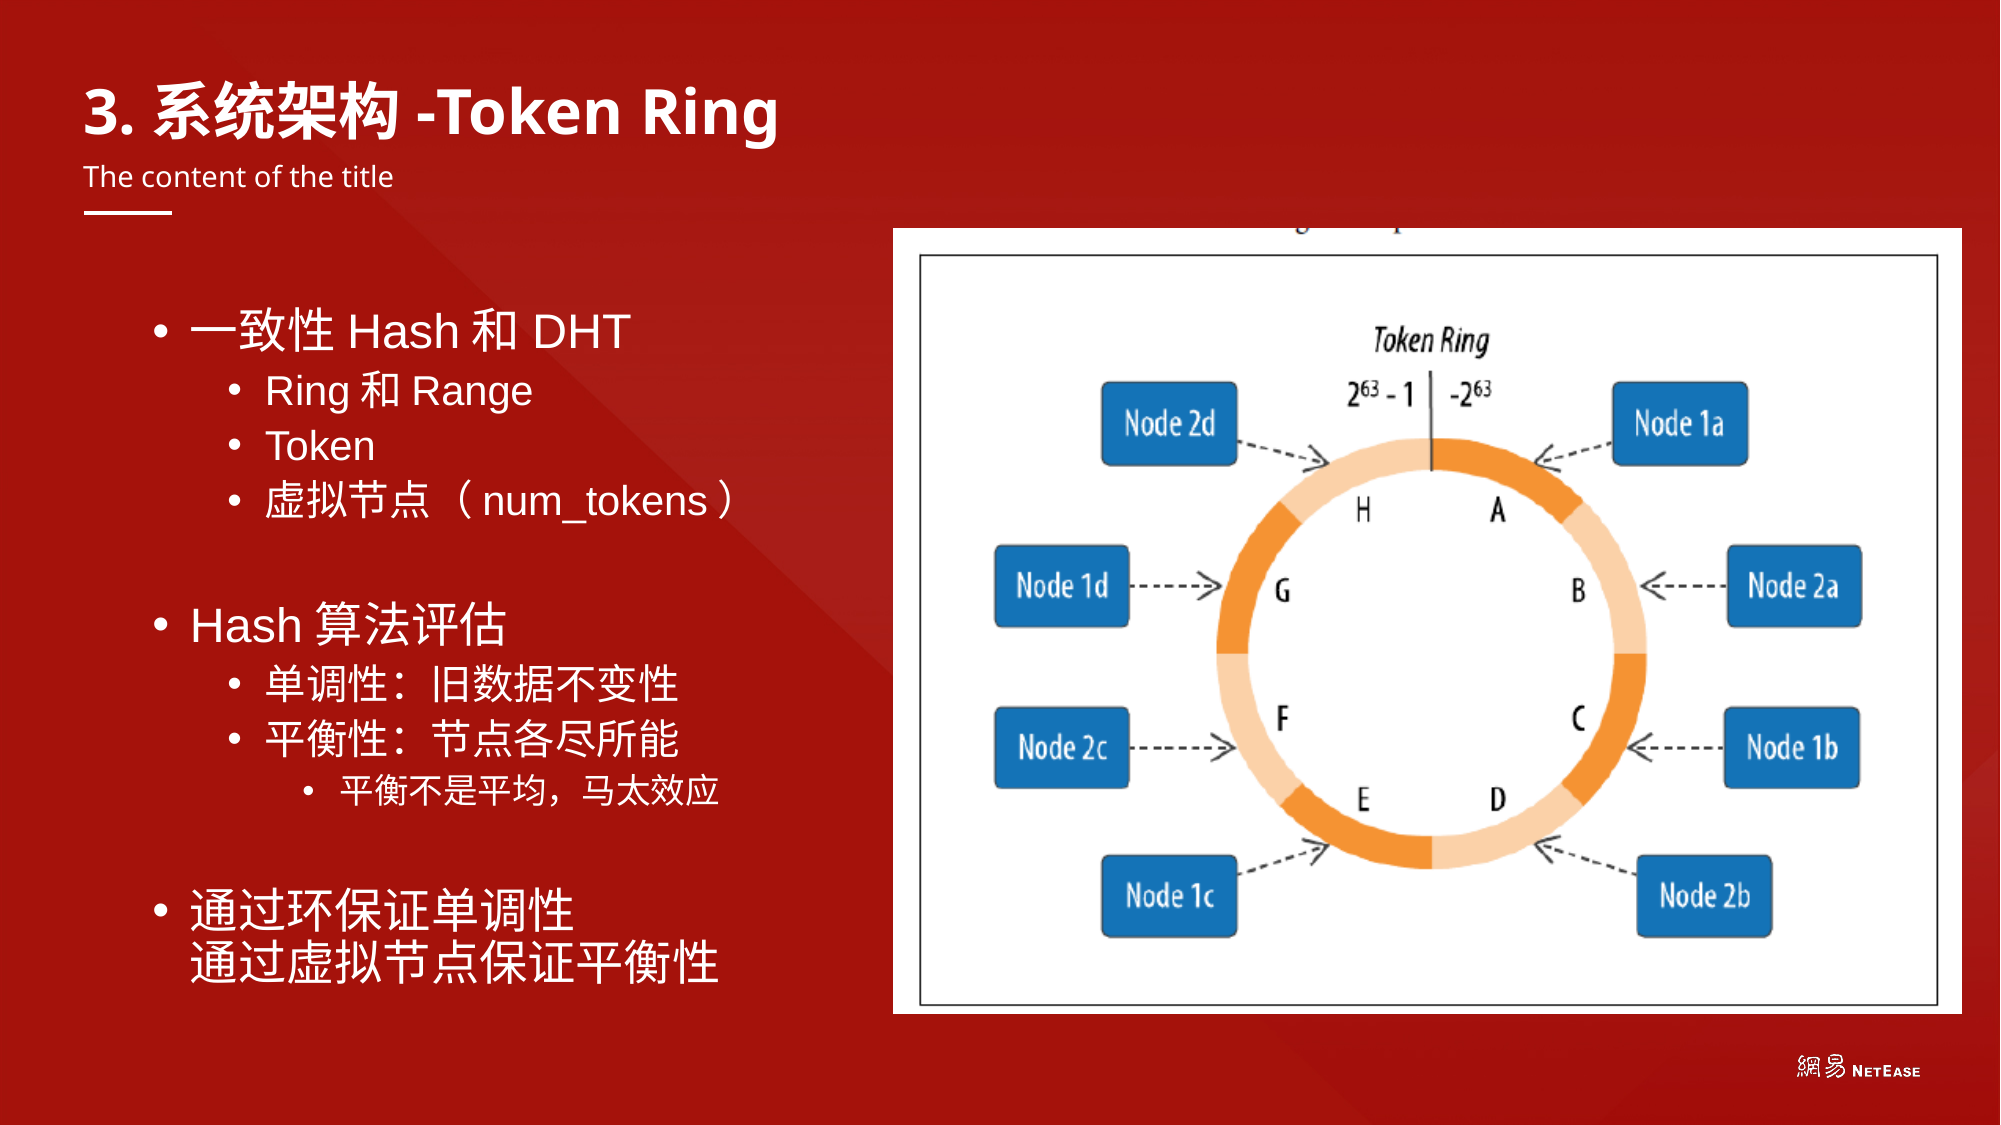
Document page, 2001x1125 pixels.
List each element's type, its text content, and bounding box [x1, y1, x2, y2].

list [893, 228, 1962, 1014]
text_box 3.系统架构-Token Ring [68, 64, 1004, 155]
text_box 一致性Hash和DHT Ring和Range Token 虚拟节点（num_tokens） Hash算法评估 单调性：旧数据不变性 平衡性：节点各尽所能 平衡不是平均，马太效应 通过环保证单调性 通过虚拟节点保证平衡性 [137, 299, 893, 1014]
text_box The content of the title [68, 150, 794, 201]
picture [0, 0, 2000, 1125]
